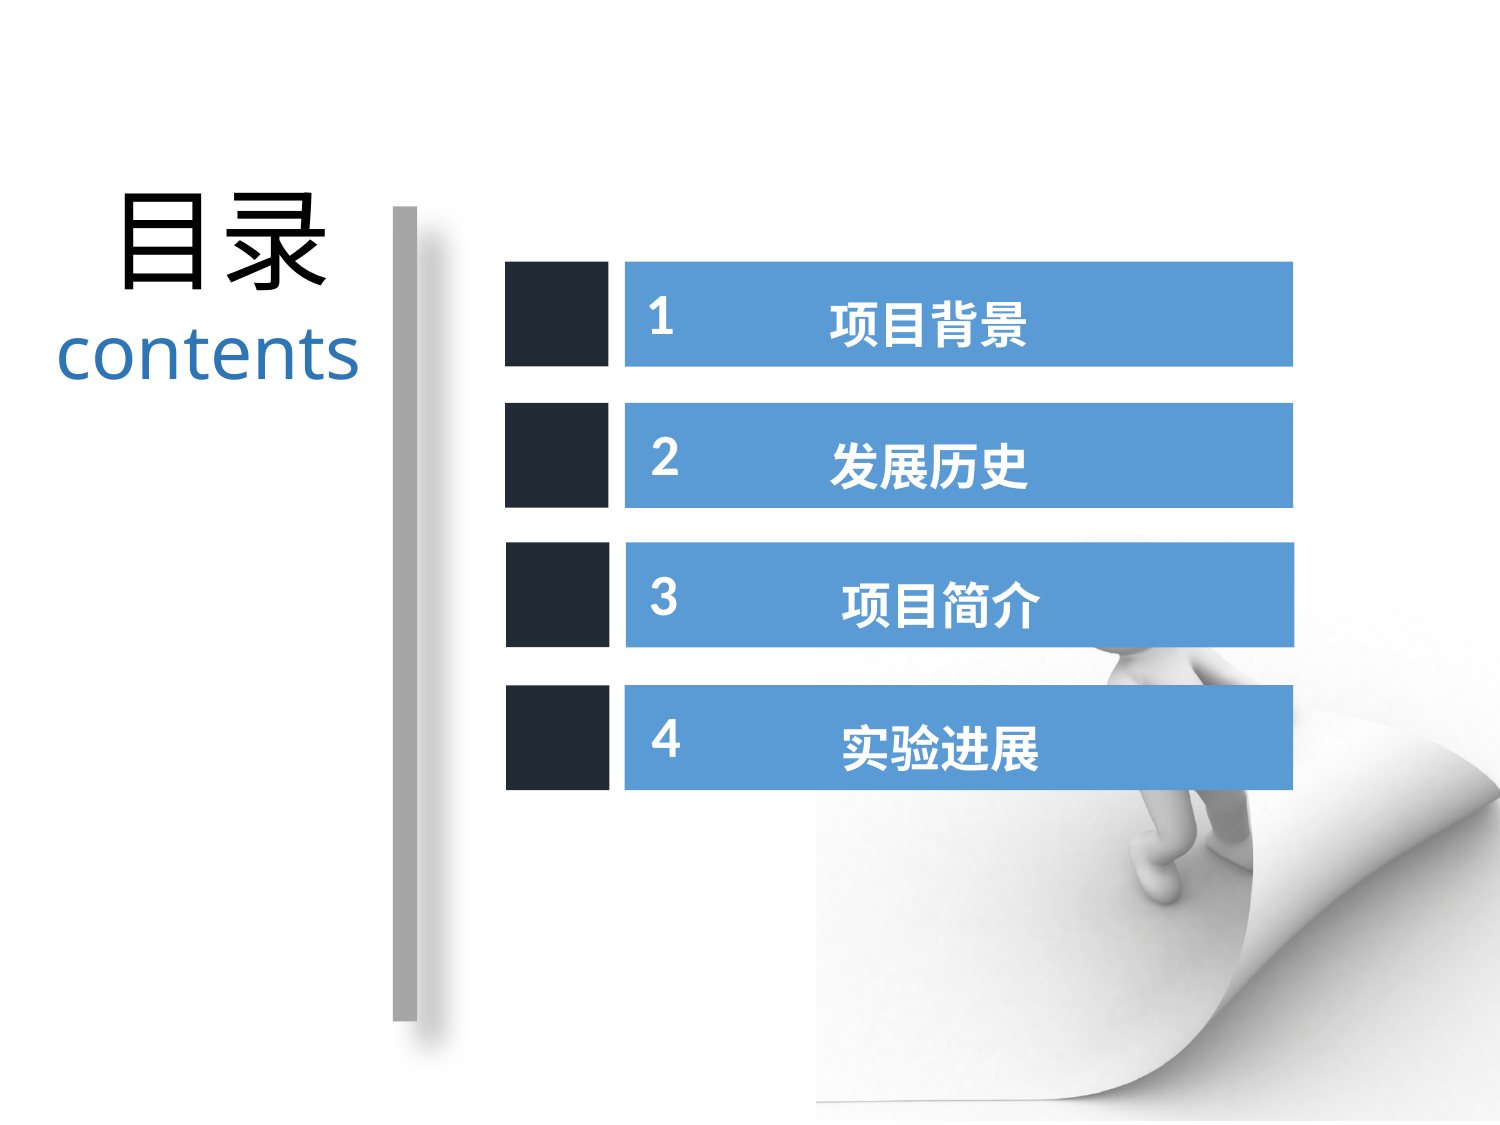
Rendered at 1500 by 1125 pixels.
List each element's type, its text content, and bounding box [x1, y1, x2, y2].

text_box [625, 537, 1295, 719]
text_box [392, 205, 418, 1022]
text_box 目录 contents [40, 161, 408, 402]
text_box [505, 541, 610, 648]
text_box [505, 684, 610, 791]
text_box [624, 680, 1294, 796]
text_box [624, 398, 1294, 514]
text_box [504, 402, 609, 509]
picture [816, 432, 1500, 1121]
text_box [504, 261, 609, 367]
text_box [624, 256, 1294, 372]
